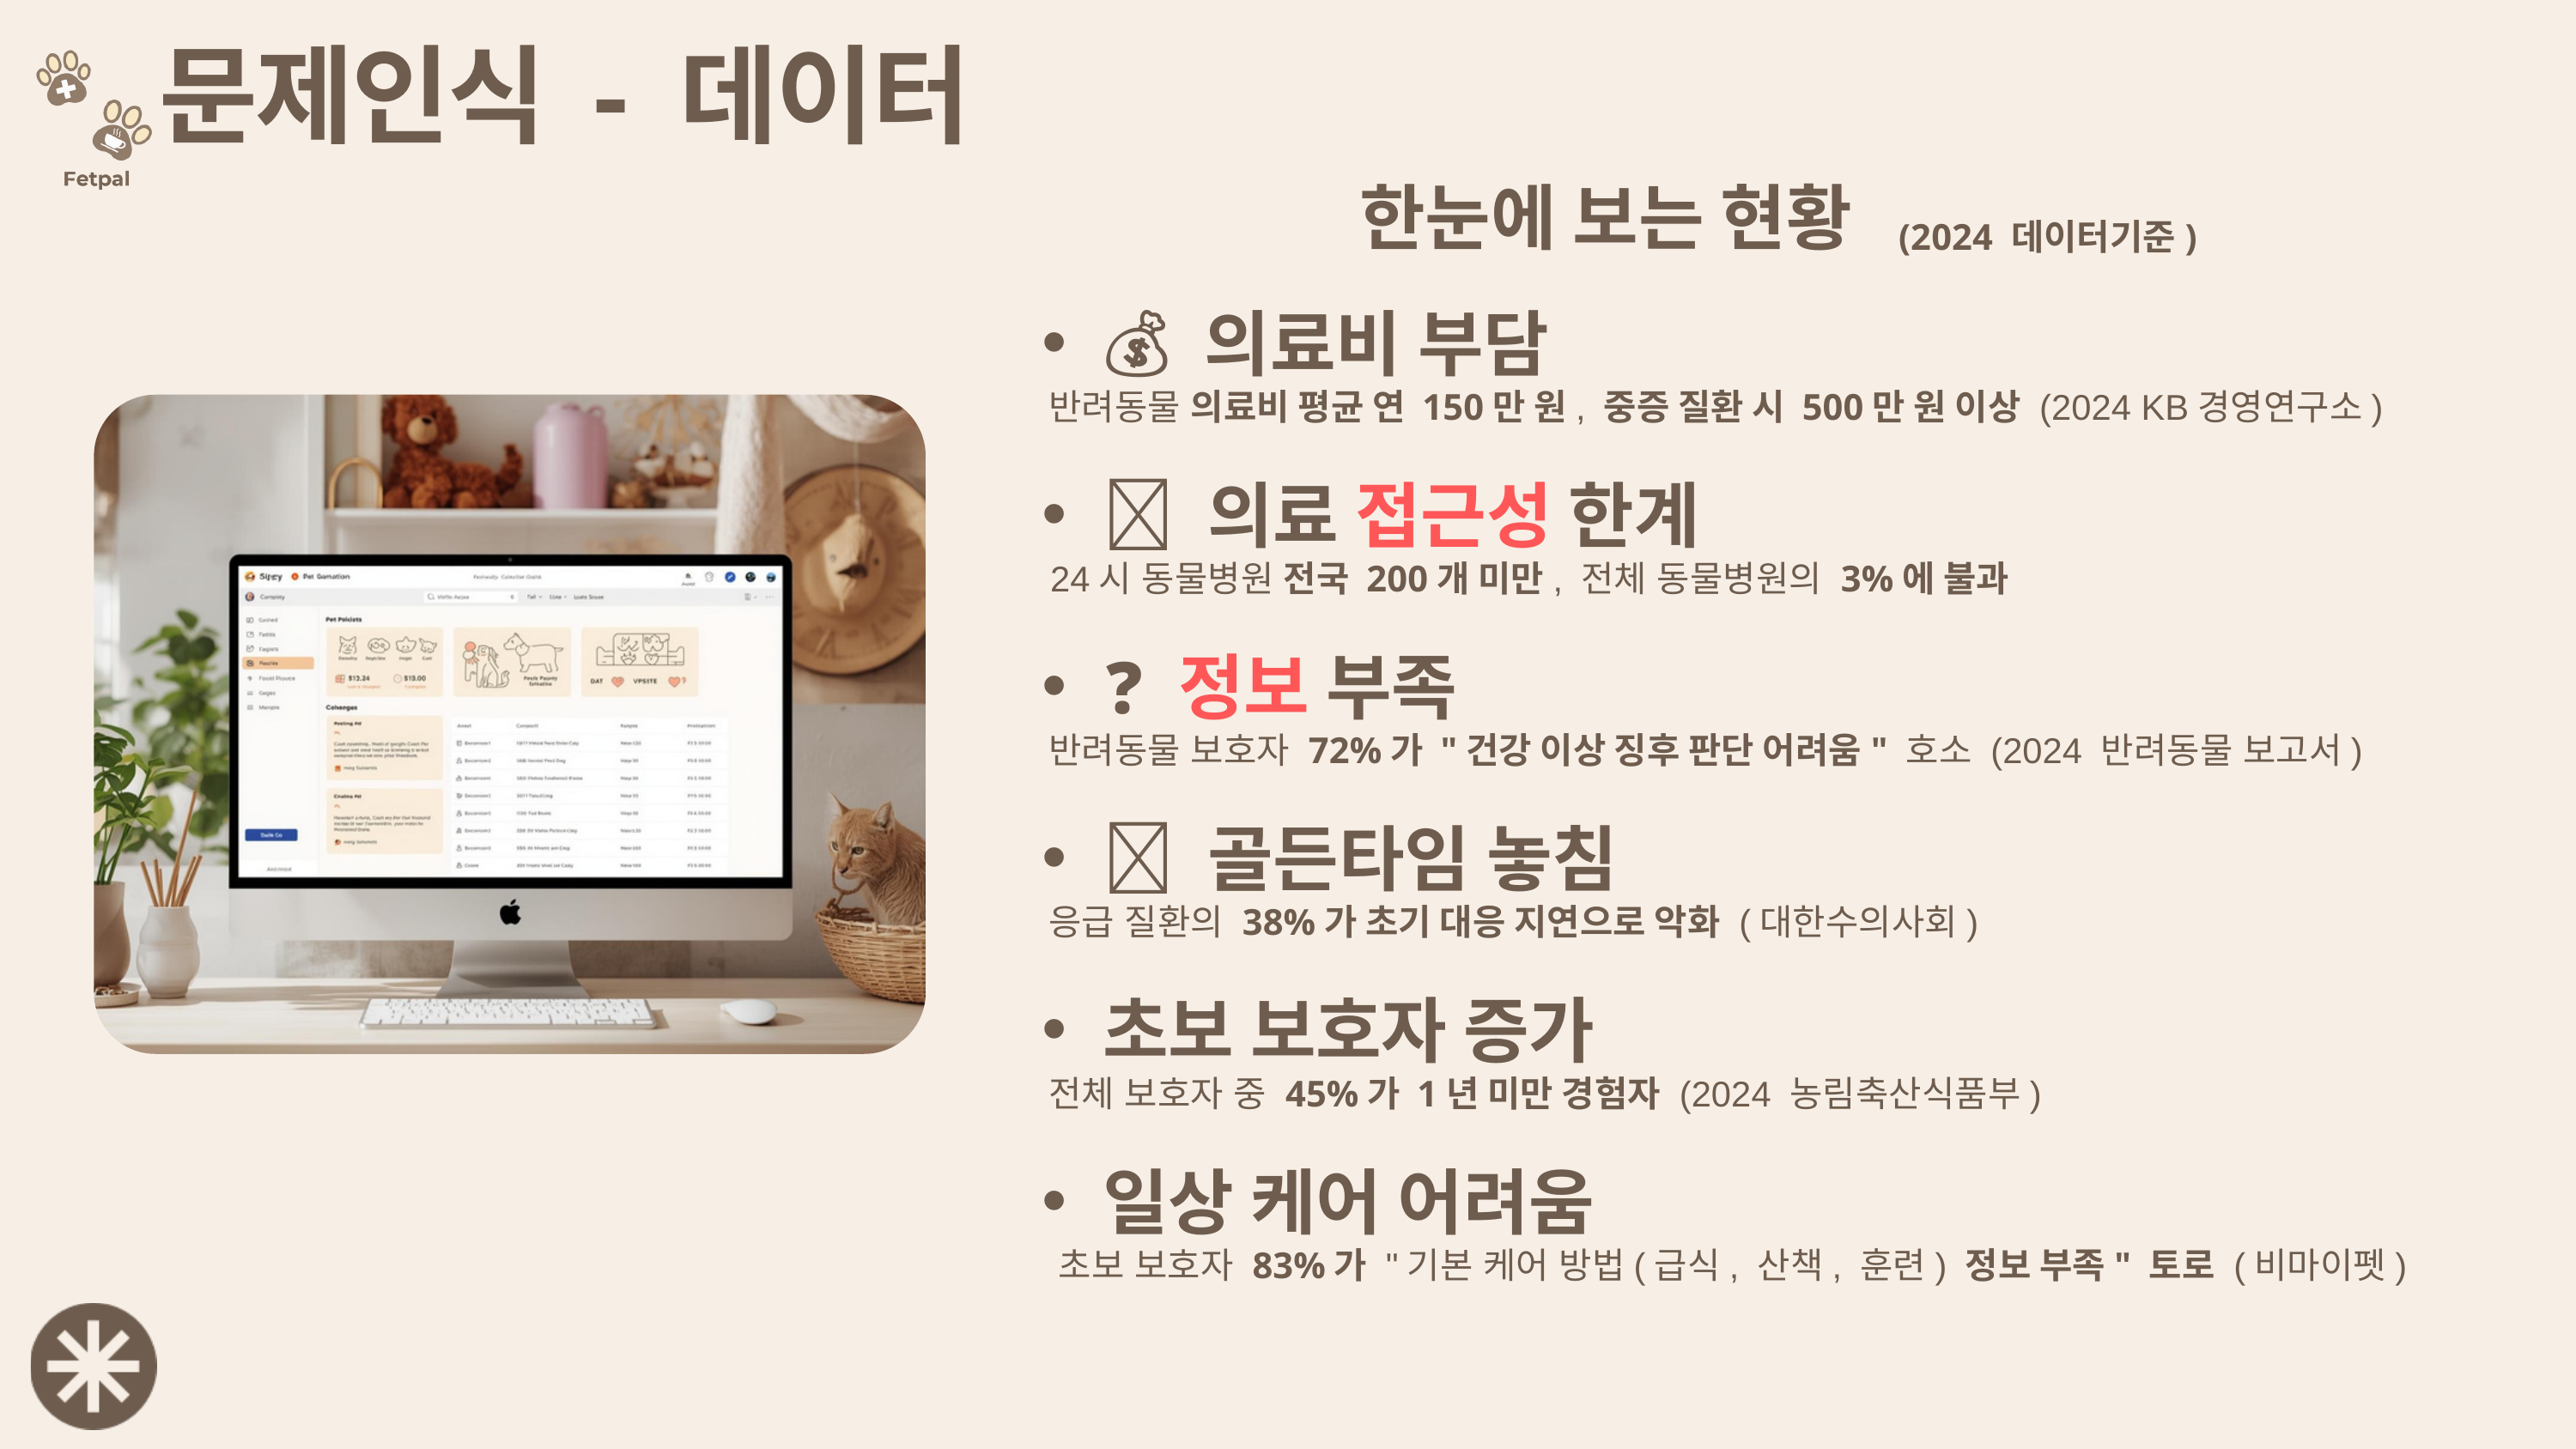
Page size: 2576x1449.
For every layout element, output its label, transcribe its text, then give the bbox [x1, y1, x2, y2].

text_box 💰 의료비 부담 반려동물 의료비 평균 연 150만 원, 중증 질환 시 500만 원 이상 (2024 KB경영연구소) 🏥 의료 접근성 한계 24시 동물병원 전국 200개 미만, 전체 동물병원의 3%에 불과 ❓ 정보 부족 반려동물 보호자 72%가 "건강 이상 징후 판단 어려움" 호소 (2024 반려동물 보고서) ⏰ 골든타임 놓침 응급 질환의 38%가 초기 대응 지연으로 악화 (대한수의사회) 초보 보호자 증가 전체 보호자 중 45%가 1년 미만 경험자 (2024 농림축산식품부) 일상 케어 어려움 초보 보호자 83%가 "기본 케어 방법(급식, 산책, 훈련) 정보 부족" 토로 (비마이펫) [981, 298, 2432, 1286]
text_box [30, 1303, 157, 1430]
text_box 문제인식 - 데이터 [159, 39, 1044, 157]
text_box [30, 39, 160, 192]
text_box 한눈에 보는 현황 [1288, 172, 1941, 258]
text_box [94, 394, 927, 1054]
text_box (2024 데이터기준) [1870, 214, 2226, 258]
